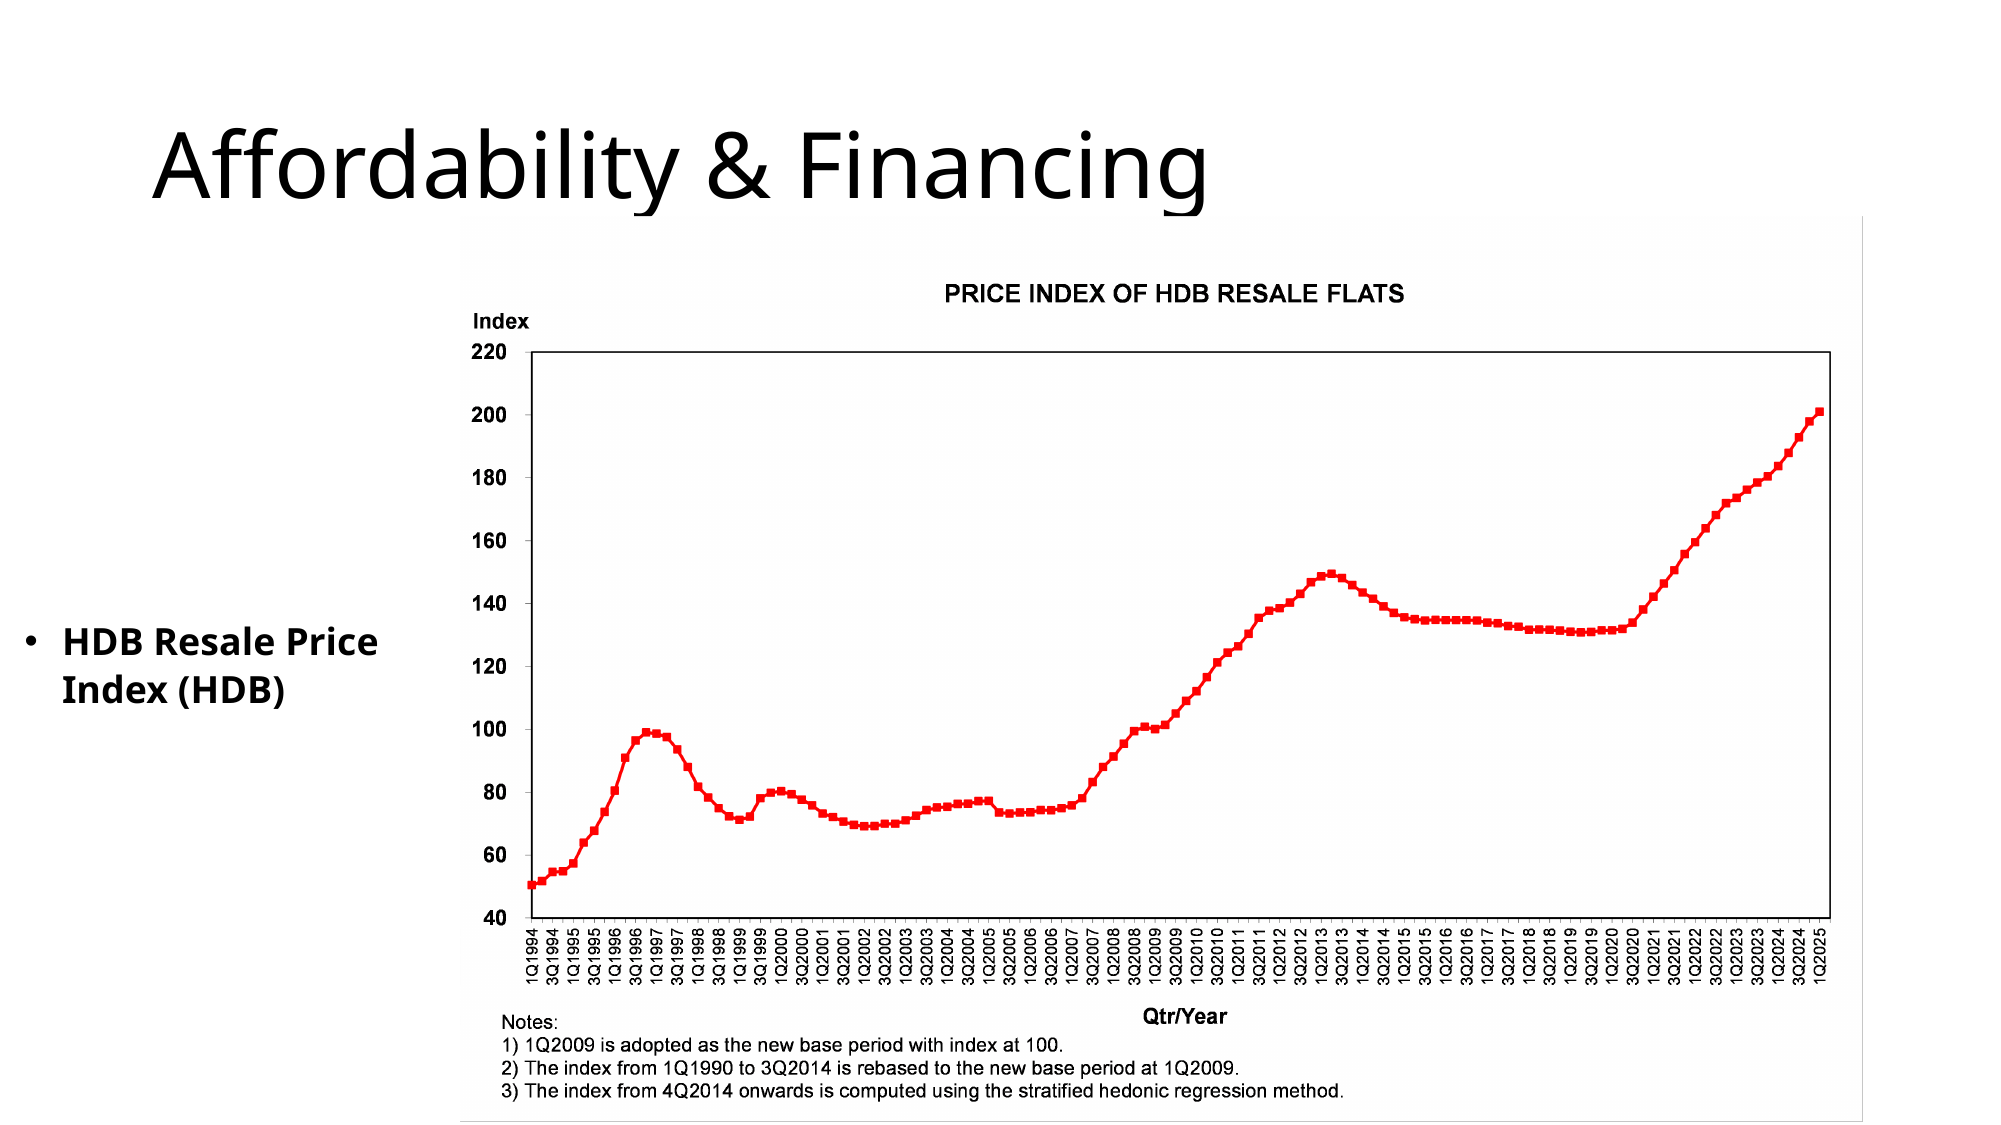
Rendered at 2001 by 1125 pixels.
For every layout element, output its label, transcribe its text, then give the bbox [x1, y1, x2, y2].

picture [459, 216, 1864, 1123]
title Affordability & Financing [137, 59, 1863, 278]
list HDB Resale Price Index (HDB) [9, 607, 459, 732]
